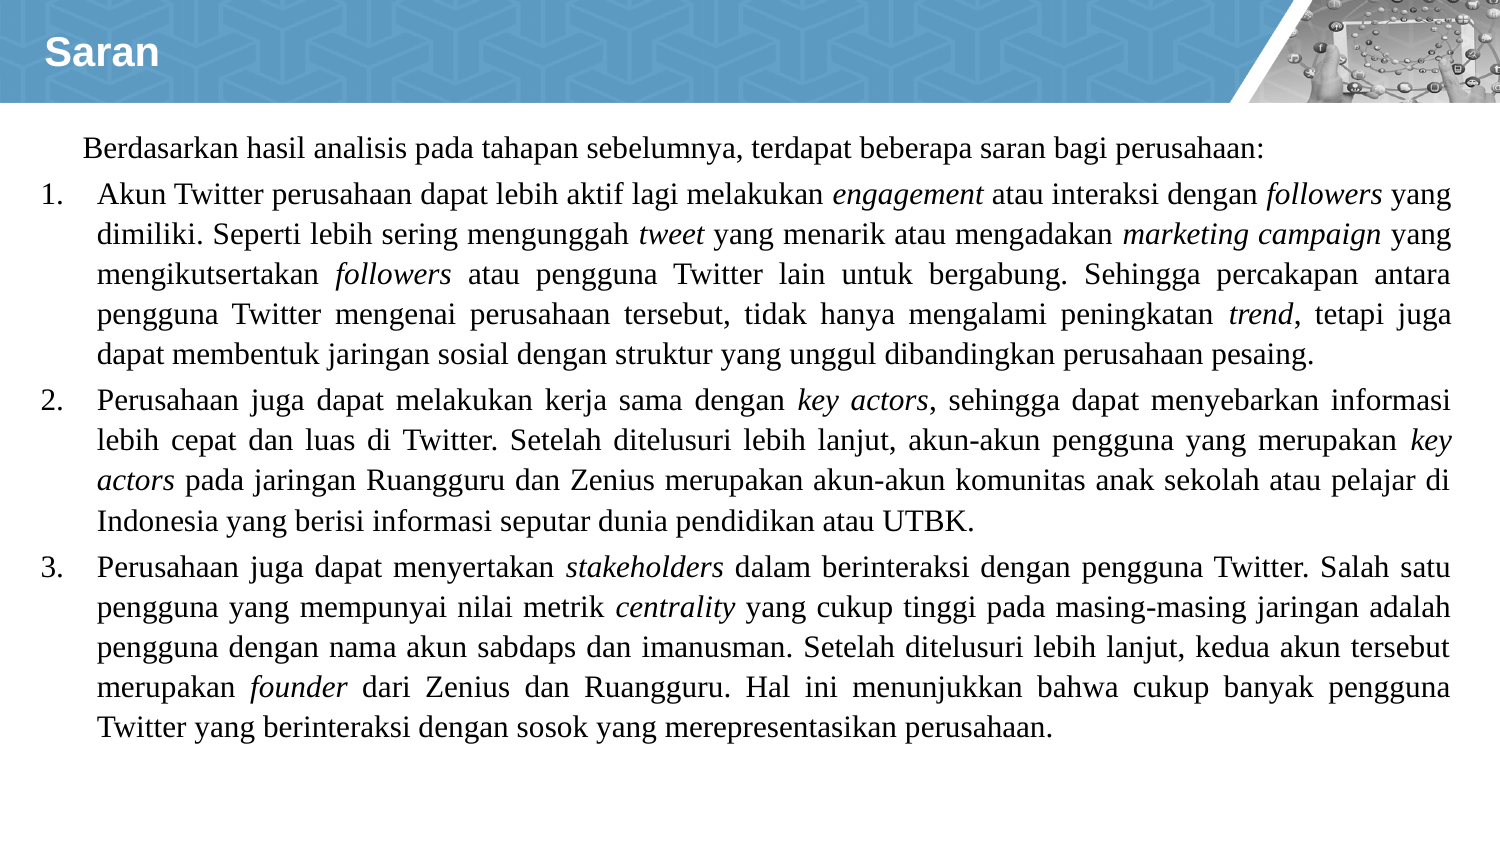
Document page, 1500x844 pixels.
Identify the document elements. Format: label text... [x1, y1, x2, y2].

picture [0, 0, 1500, 844]
text_box Berdasarkan hasil analisis pada tahapan sebelumnya, terdapat beberapa saran bagi perusahaan: Akun Twitter perusahaan dapat lebih aktif lagi melakukan engagement atau interaksi dengan followers yang dimiliki. Seperti lebih sering mengunggah tweet yang menarik atau mengadakan marketing campaign yang mengikutsertakan followers atau pengguna Twitter lain untuk bergabung. Sehingga percakapan antara pengguna Twitter mengenai perusahaan tersebut, tidak hanya mengalami peningkatan trend, tetapi juga dapat membentuk jaringan sosial dengan struktur yang unggul dibandingkan perusahaan pesaing. Perusahaan juga dapat melakukan kerja sama dengan key actors, sehingga dapat menyebarkan informasi lebih cepat dan luas di Twitter. Setelah ditelusuri lebih lanjut, akun-akun pengguna yang merupakan key actors pada jaringan Ruangguru dan Zenius merupakan akun-akun komunitas anak sekolah atau pelajar di Indonesia yang berisi informasi seputar dunia pendidikan atau UTBK. Perusahaan juga dapat menyertakan stakeholders dalam berinteraksi dengan pengguna Twitter. Salah satu pengguna yang mempunyai nilai metrik centrality yang cukup tinggi pada masing-masing jaringan adalah pengguna dengan nama akun sabdaps dan imanusman. Setelah ditelusuri lebih lanjut, kedua akun tersebut merupakan founder dari Zenius dan Ruangguru. Hal ini menunjukkan bahwa cukup banyak pengguna Twitter yang berinteraksi dengan sosok yang merepresentasikan perusahaan. [25, 116, 1467, 815]
title Saran [29, 0, 1287, 99]
